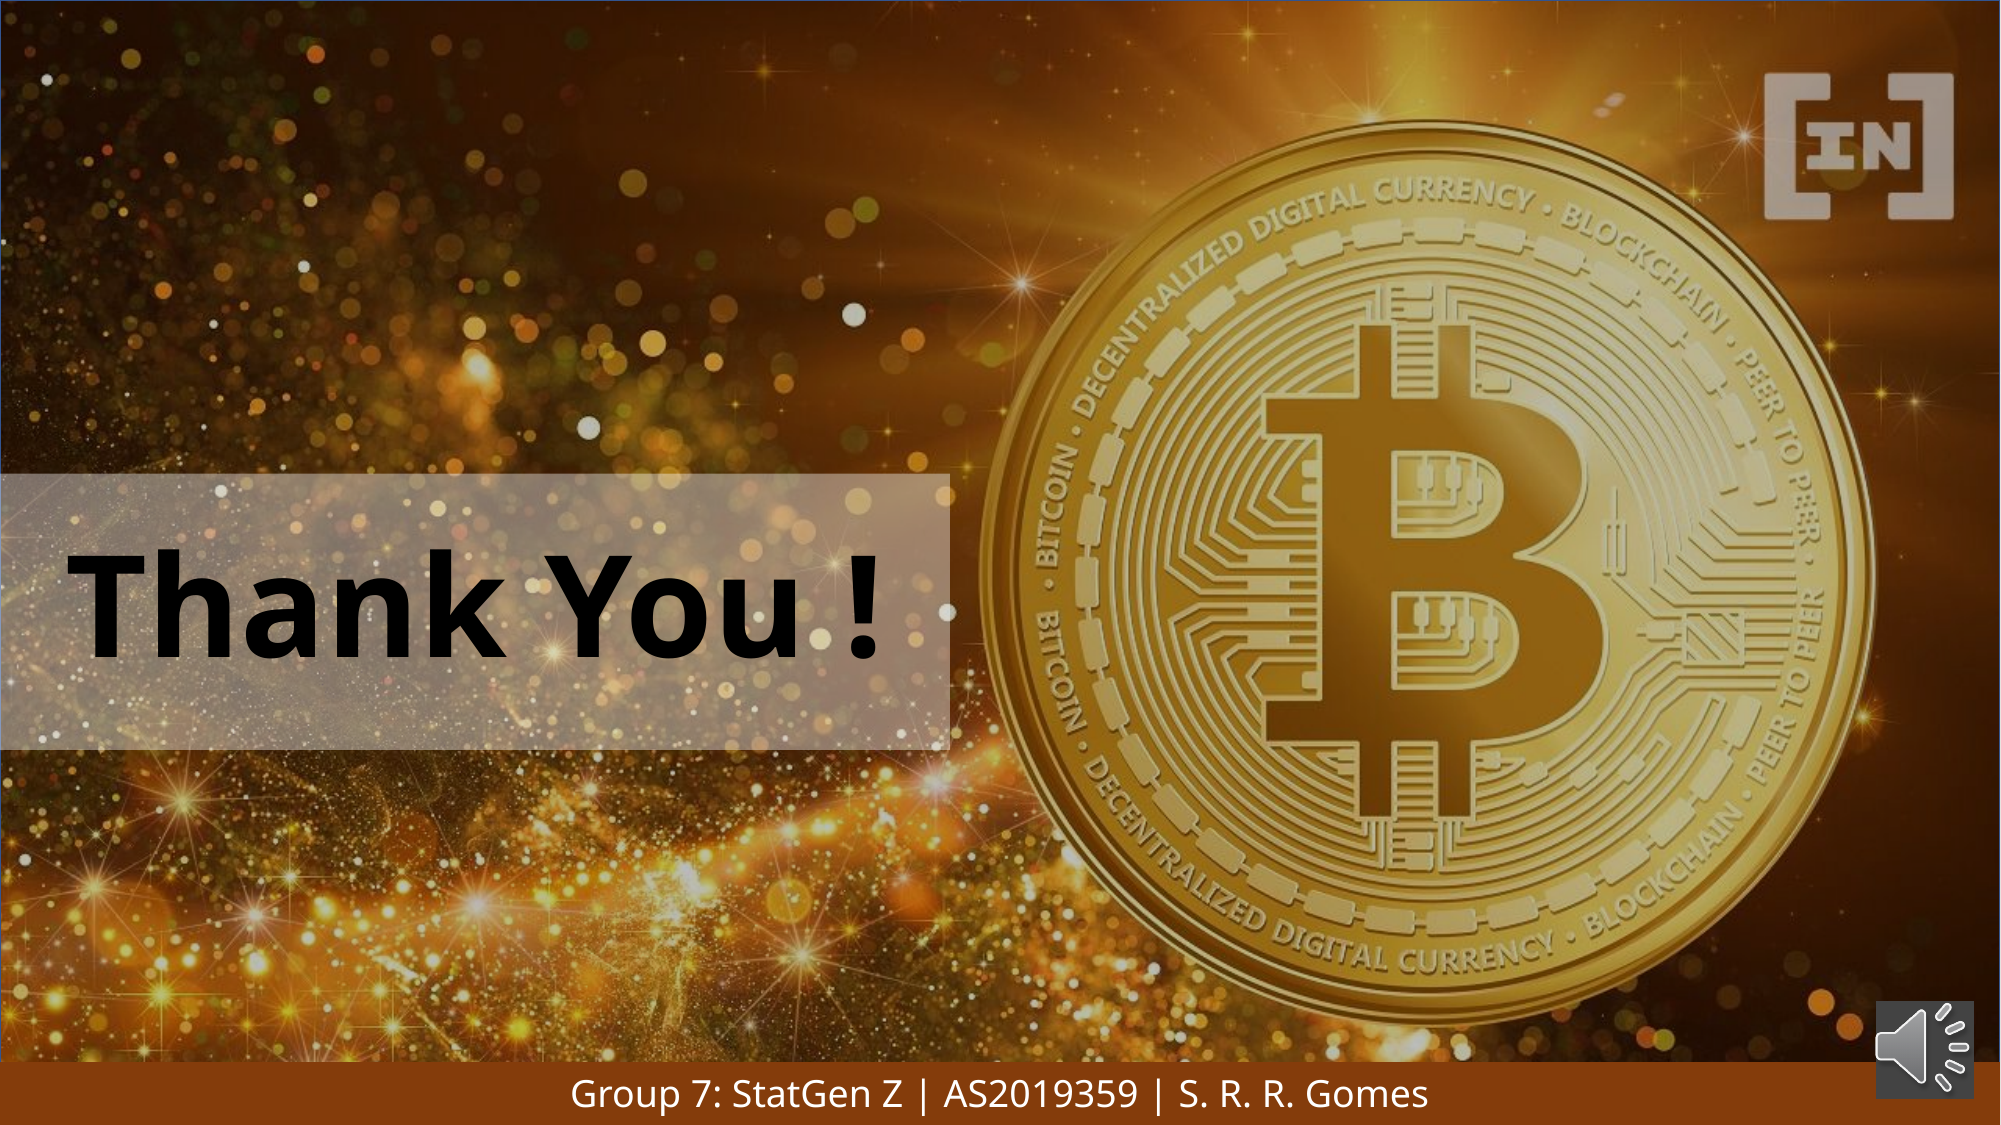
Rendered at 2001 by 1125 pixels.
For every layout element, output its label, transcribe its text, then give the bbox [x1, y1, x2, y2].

title Thank You ! [0, 473, 950, 750]
text_box [0, 0, 2000, 1062]
text_box Group 7: StatGen Z | AS2019359 | S. R. R. Gomes [0, 1062, 2000, 1125]
picture [1874, 999, 1975, 1100]
